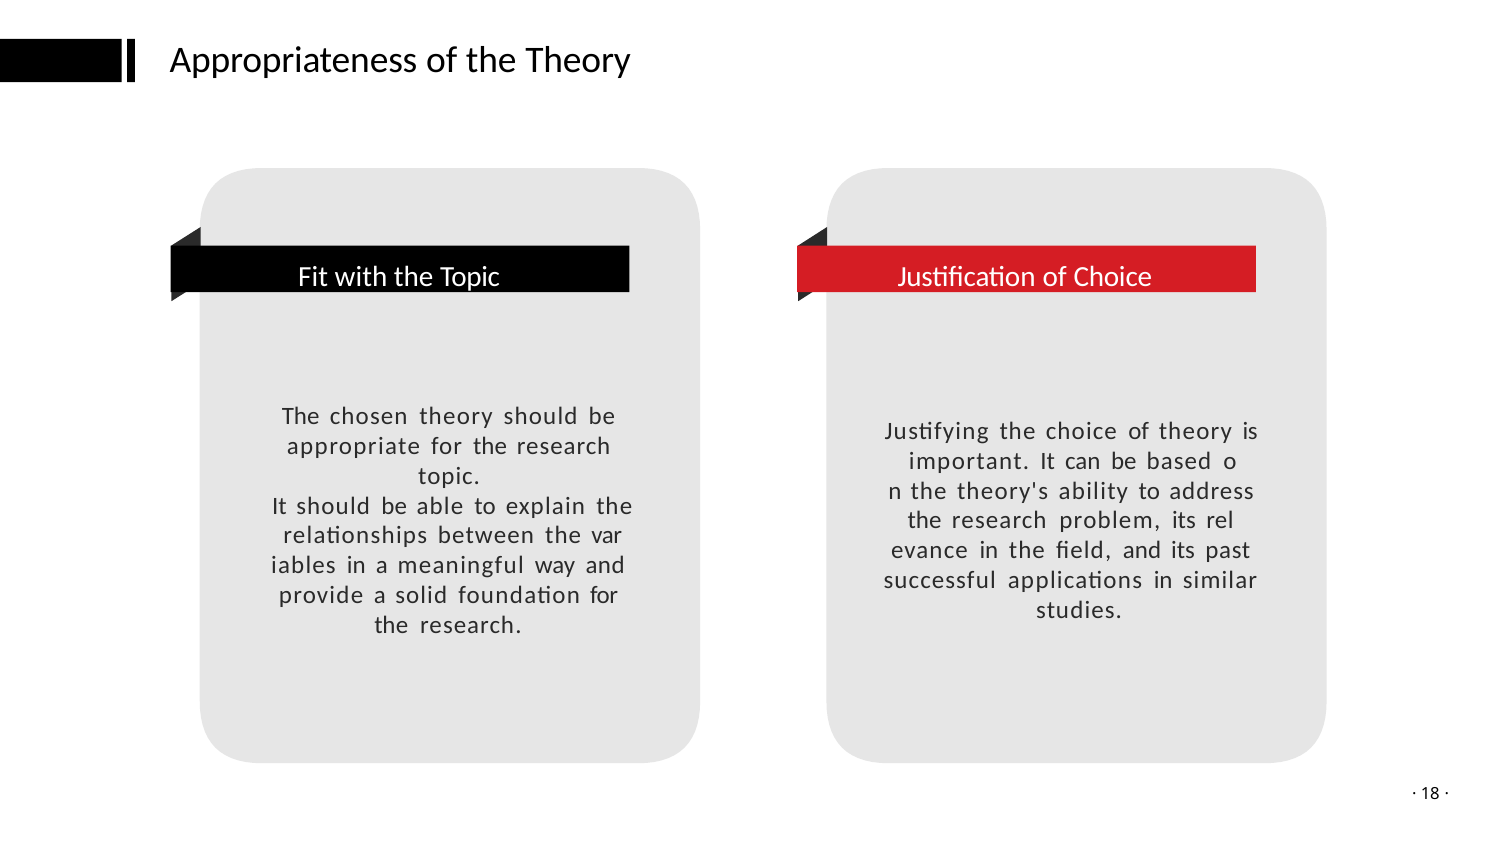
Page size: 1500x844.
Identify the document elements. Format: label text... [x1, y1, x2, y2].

title Appropriateness of the Theory [167, 32, 826, 176]
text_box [171, 167, 701, 764]
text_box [797, 167, 1327, 764]
slide_number · 18 · [1409, 781, 1455, 844]
